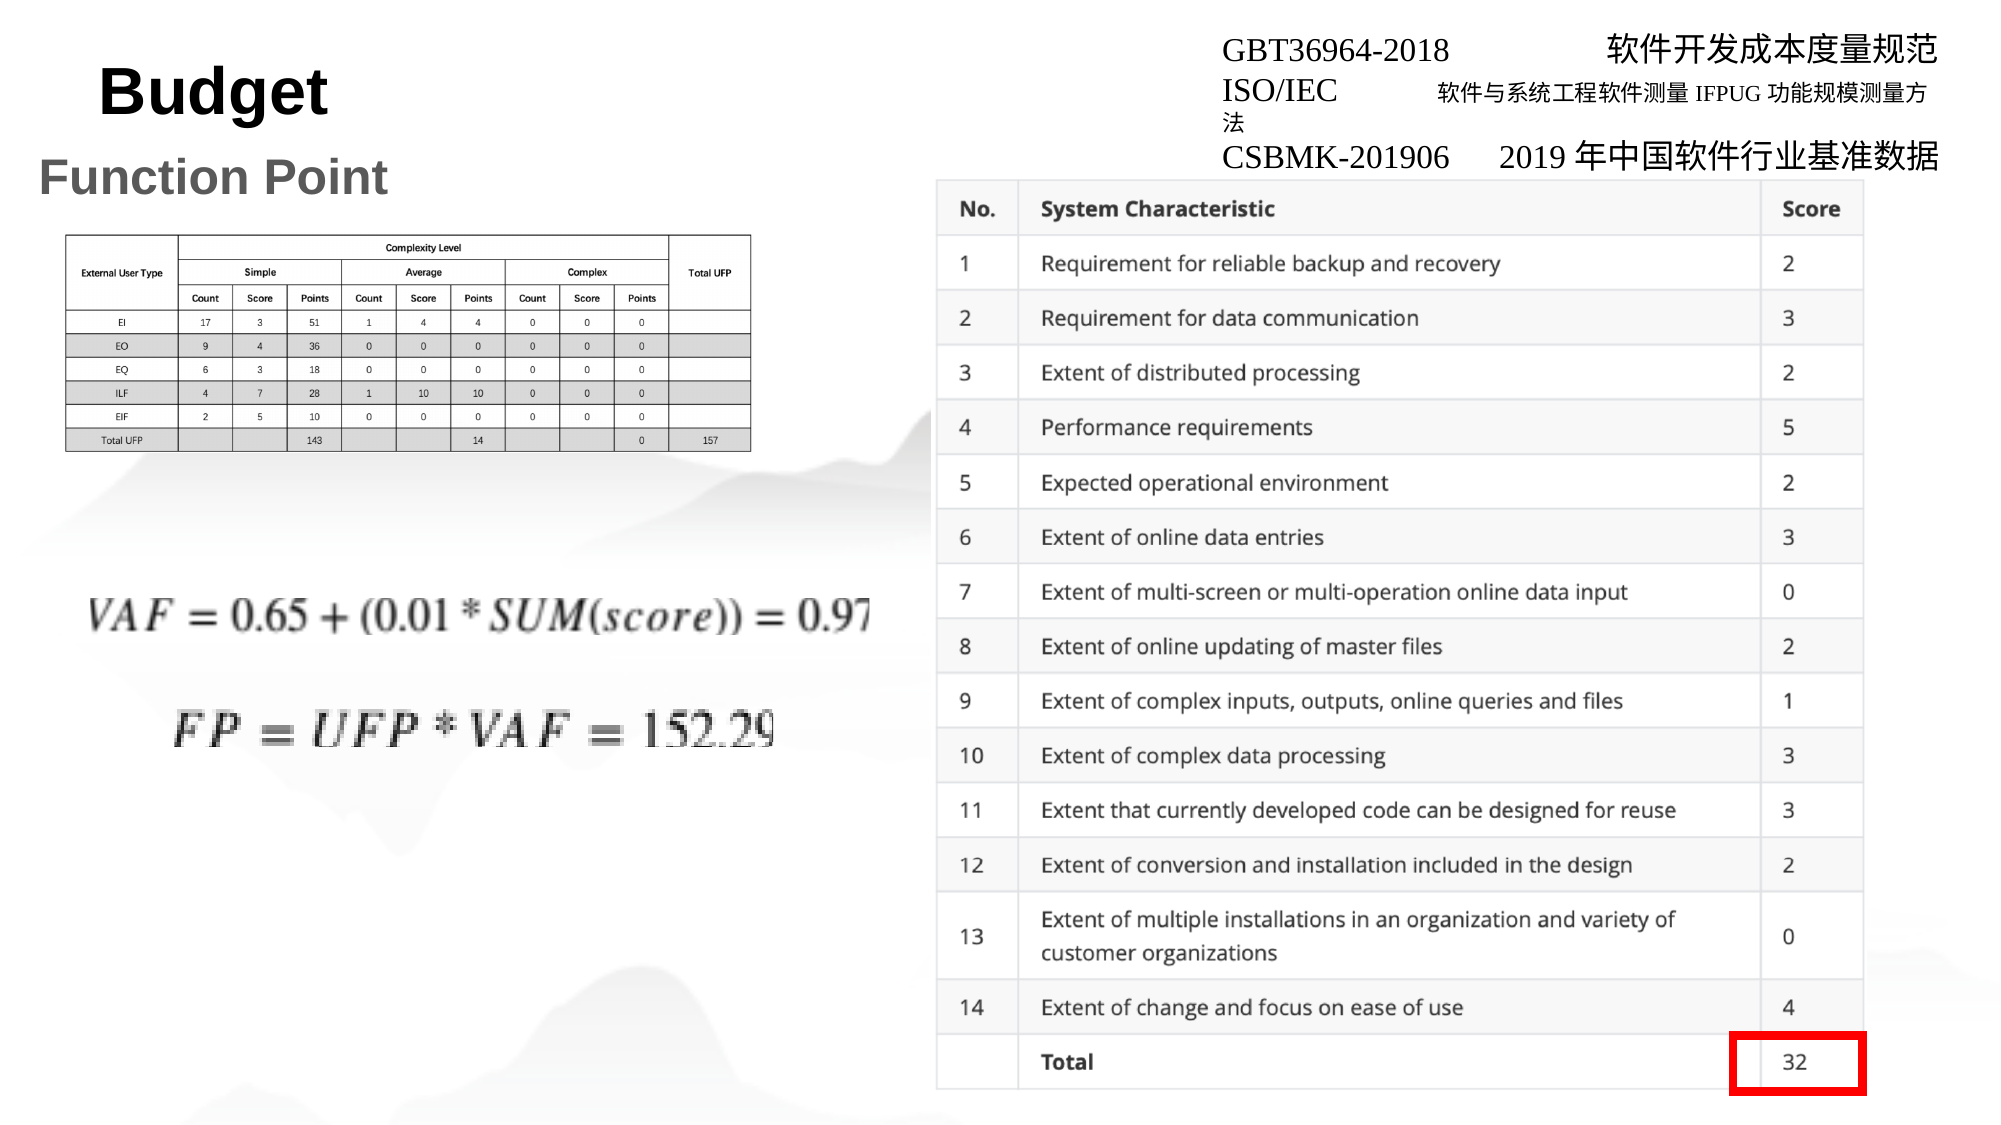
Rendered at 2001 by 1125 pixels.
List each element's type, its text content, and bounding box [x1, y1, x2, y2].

text_box Budget [0, 41, 545, 136]
text_box GBT36964-2018 软件开发成本度量规范 ISO/IEC 软件与系统工程软件测量IFPUG功能规模测量方法 CSBMK-201906 2019年中国软件行业基准数据 [1207, 20, 1958, 183]
text_box Function Point [0, 136, 474, 212]
picture [0, 174, 2000, 1125]
